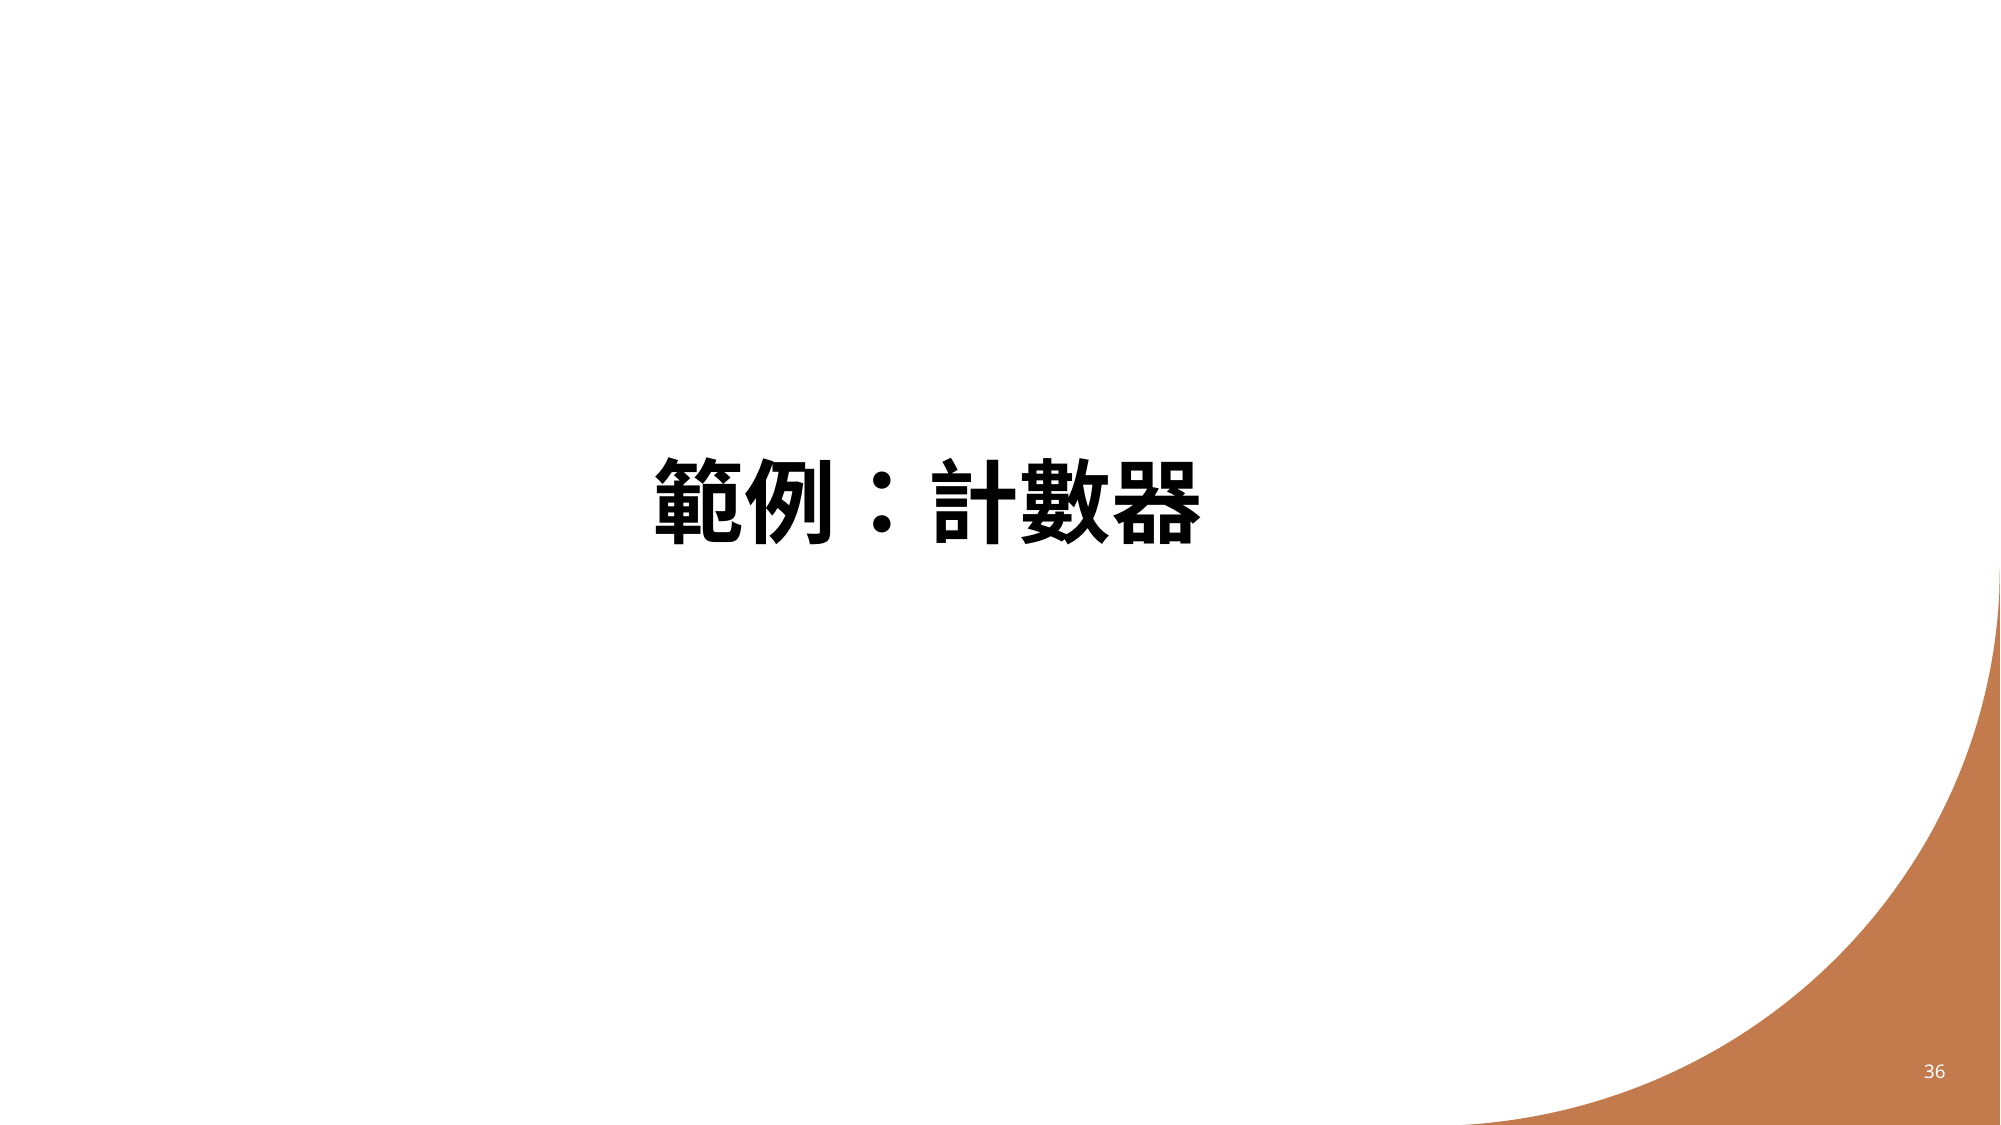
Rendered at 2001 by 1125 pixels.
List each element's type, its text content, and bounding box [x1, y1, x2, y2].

slide_number 36 [1893, 1042, 1961, 1103]
title 範例：計數器 [177, 280, 1678, 563]
